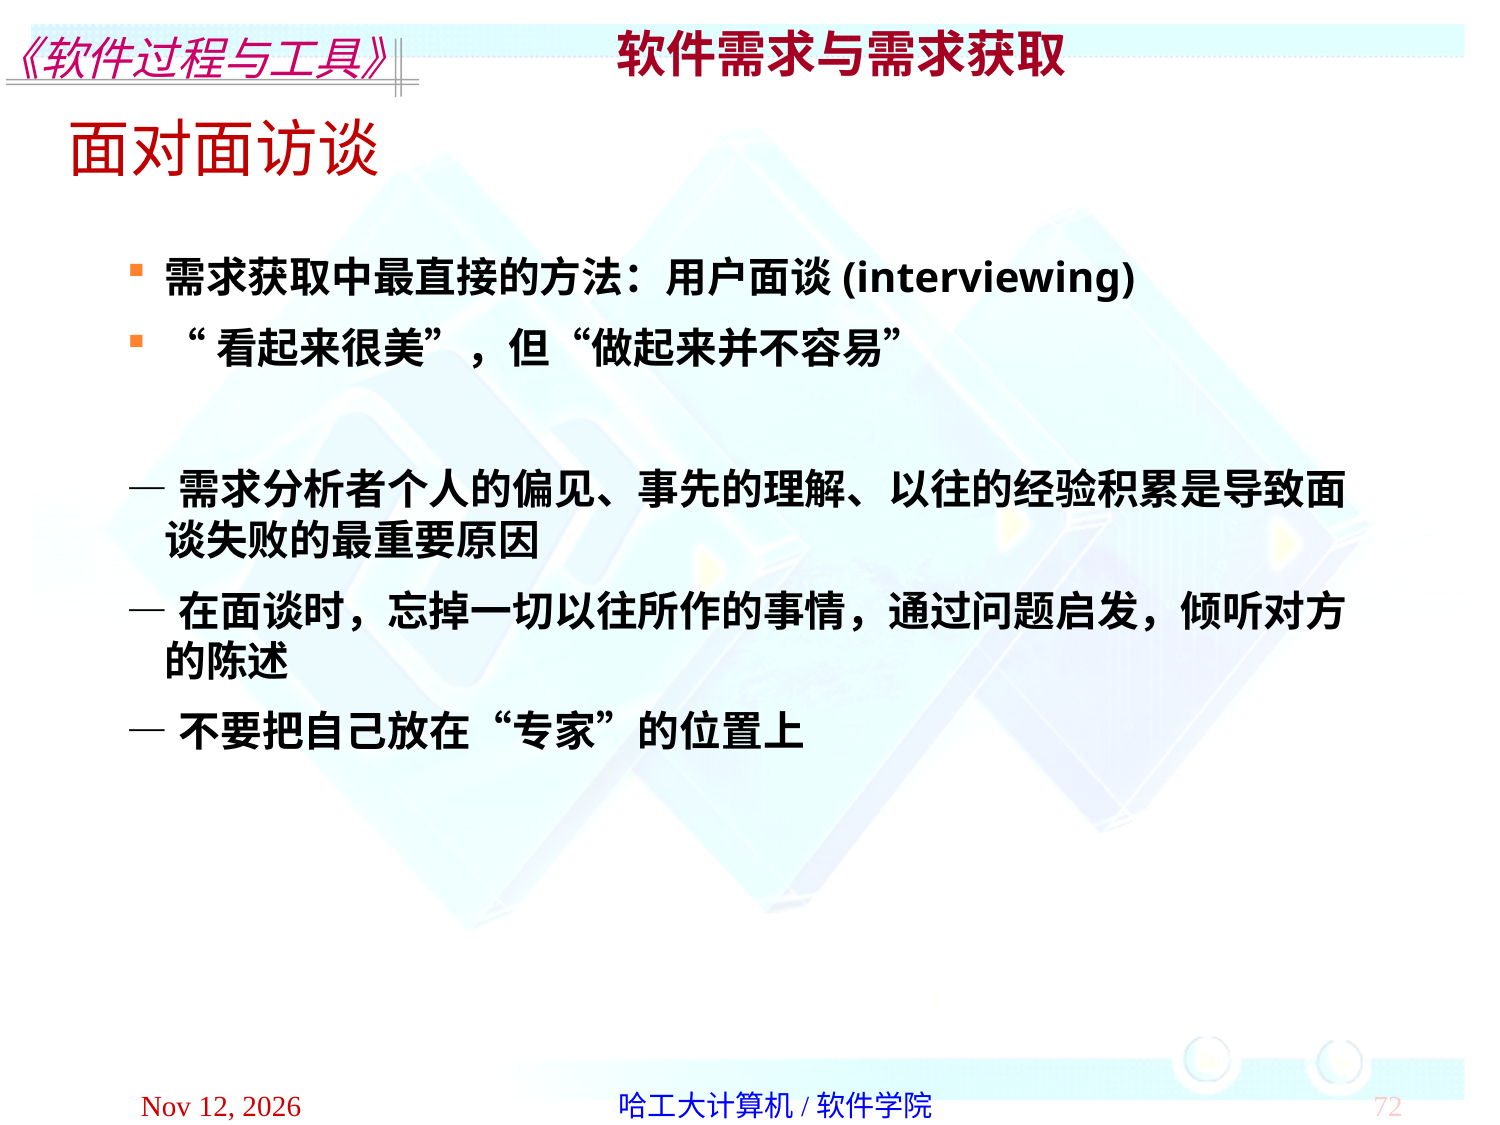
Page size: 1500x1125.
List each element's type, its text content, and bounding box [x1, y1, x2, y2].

text_box 需求获取中最直接的方法：用户面谈(interviewing) “看起来很美”，但“做起来并不容易” —需求分析者个人的偏见、事先的理解、以往的经验积累是导致面谈失败的最重要原因 —在面谈时，忘掉一切以往所作的事情，通过问题启发，倾听对方的陈述 —不要把自己放在“专家”的位置上 [112, 243, 1388, 1083]
text_box 软件需求与需求获取 [389, 15, 1294, 90]
text_box 面对面访谈 [53, 101, 1447, 209]
